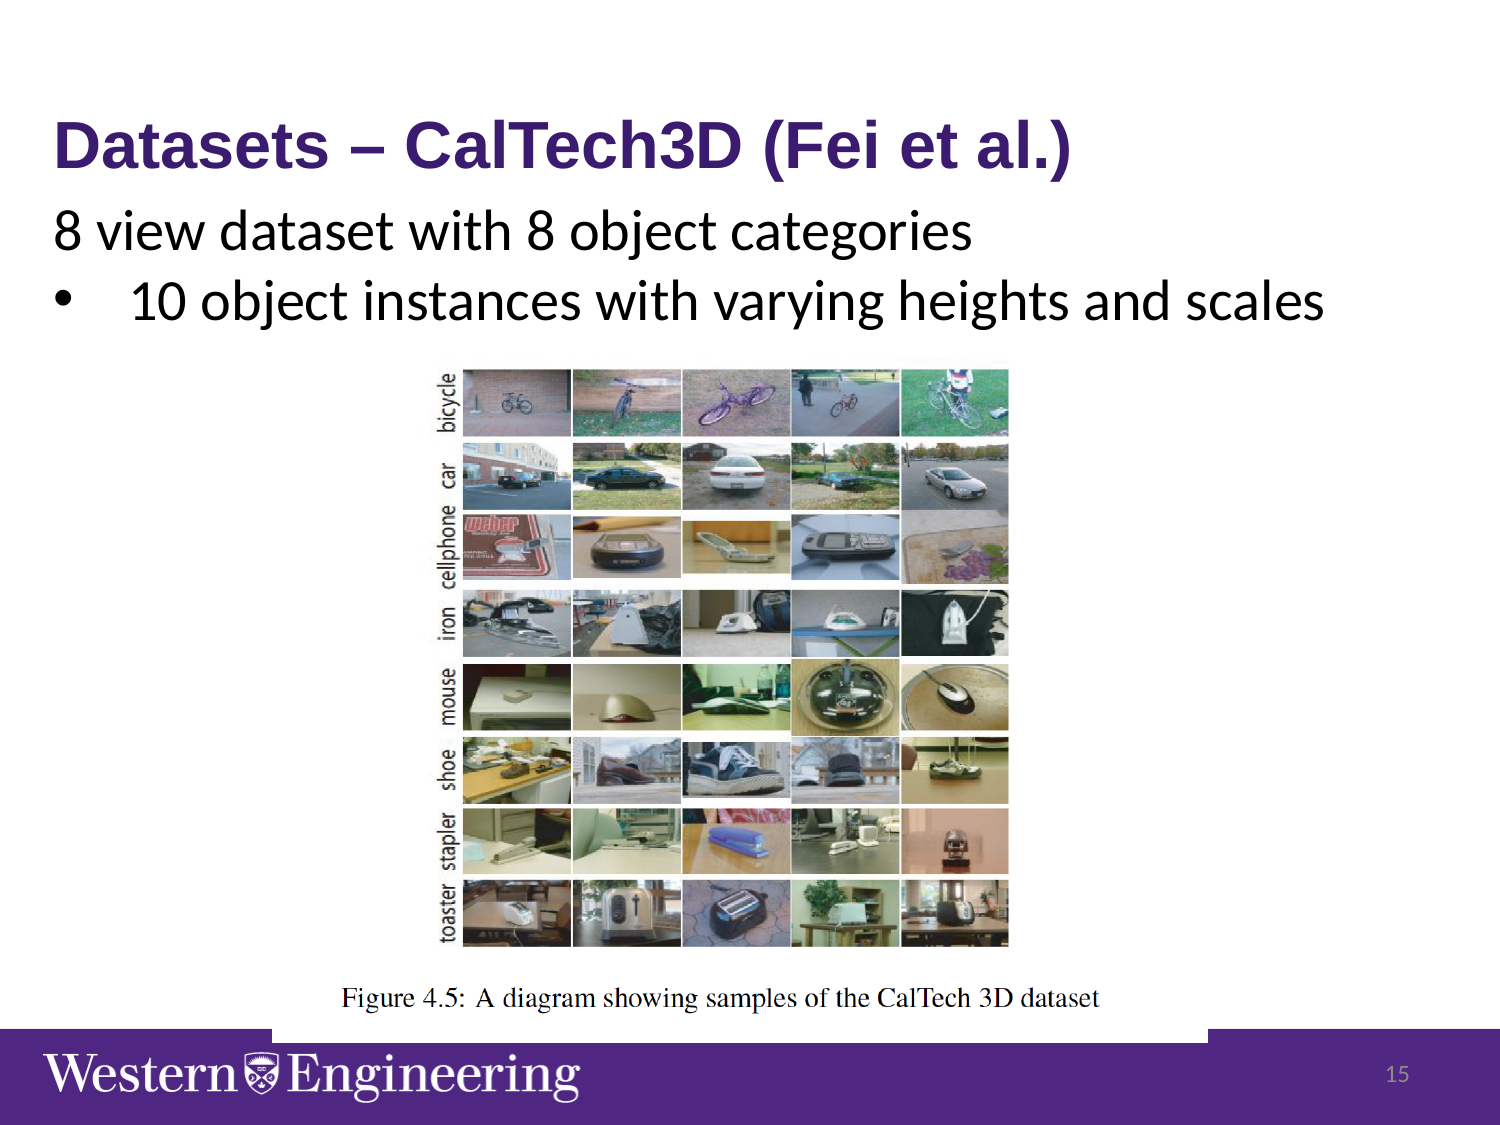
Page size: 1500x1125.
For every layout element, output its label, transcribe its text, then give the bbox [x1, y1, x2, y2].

picture [0, 0, 1500, 1125]
picture [272, 331, 1208, 1043]
slide_number 15 [1353, 1042, 1425, 1103]
text_box Datasets – CalTech3D (Fei et al.) [38, 94, 1353, 184]
text_box 8 view dataset with 8 object categories 10 object instances with varying heights and scales [38, 184, 1353, 1125]
